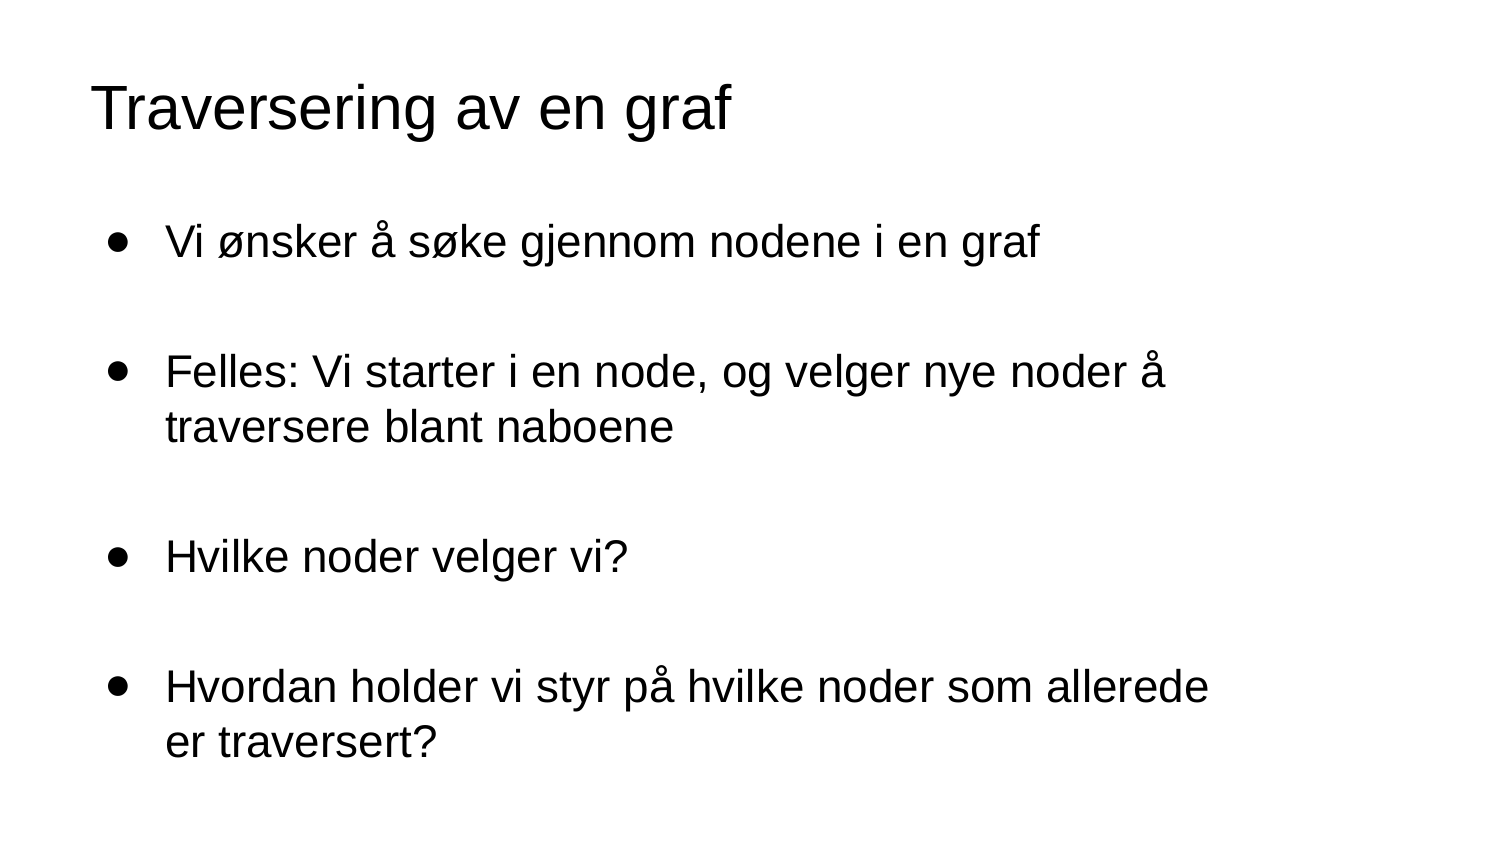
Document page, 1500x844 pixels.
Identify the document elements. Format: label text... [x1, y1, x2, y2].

text_box Vi ønsker å søke gjennom nodene i en graf Felles: Vi starter i en node, og velger nye noder å traversere blant naboene Hvilke noder velger vi? Hvordan holder vi styr på hvilke noder som allerede er traversert? [75, 196, 1255, 820]
title Traversering av en graf [75, 33, 1425, 175]
